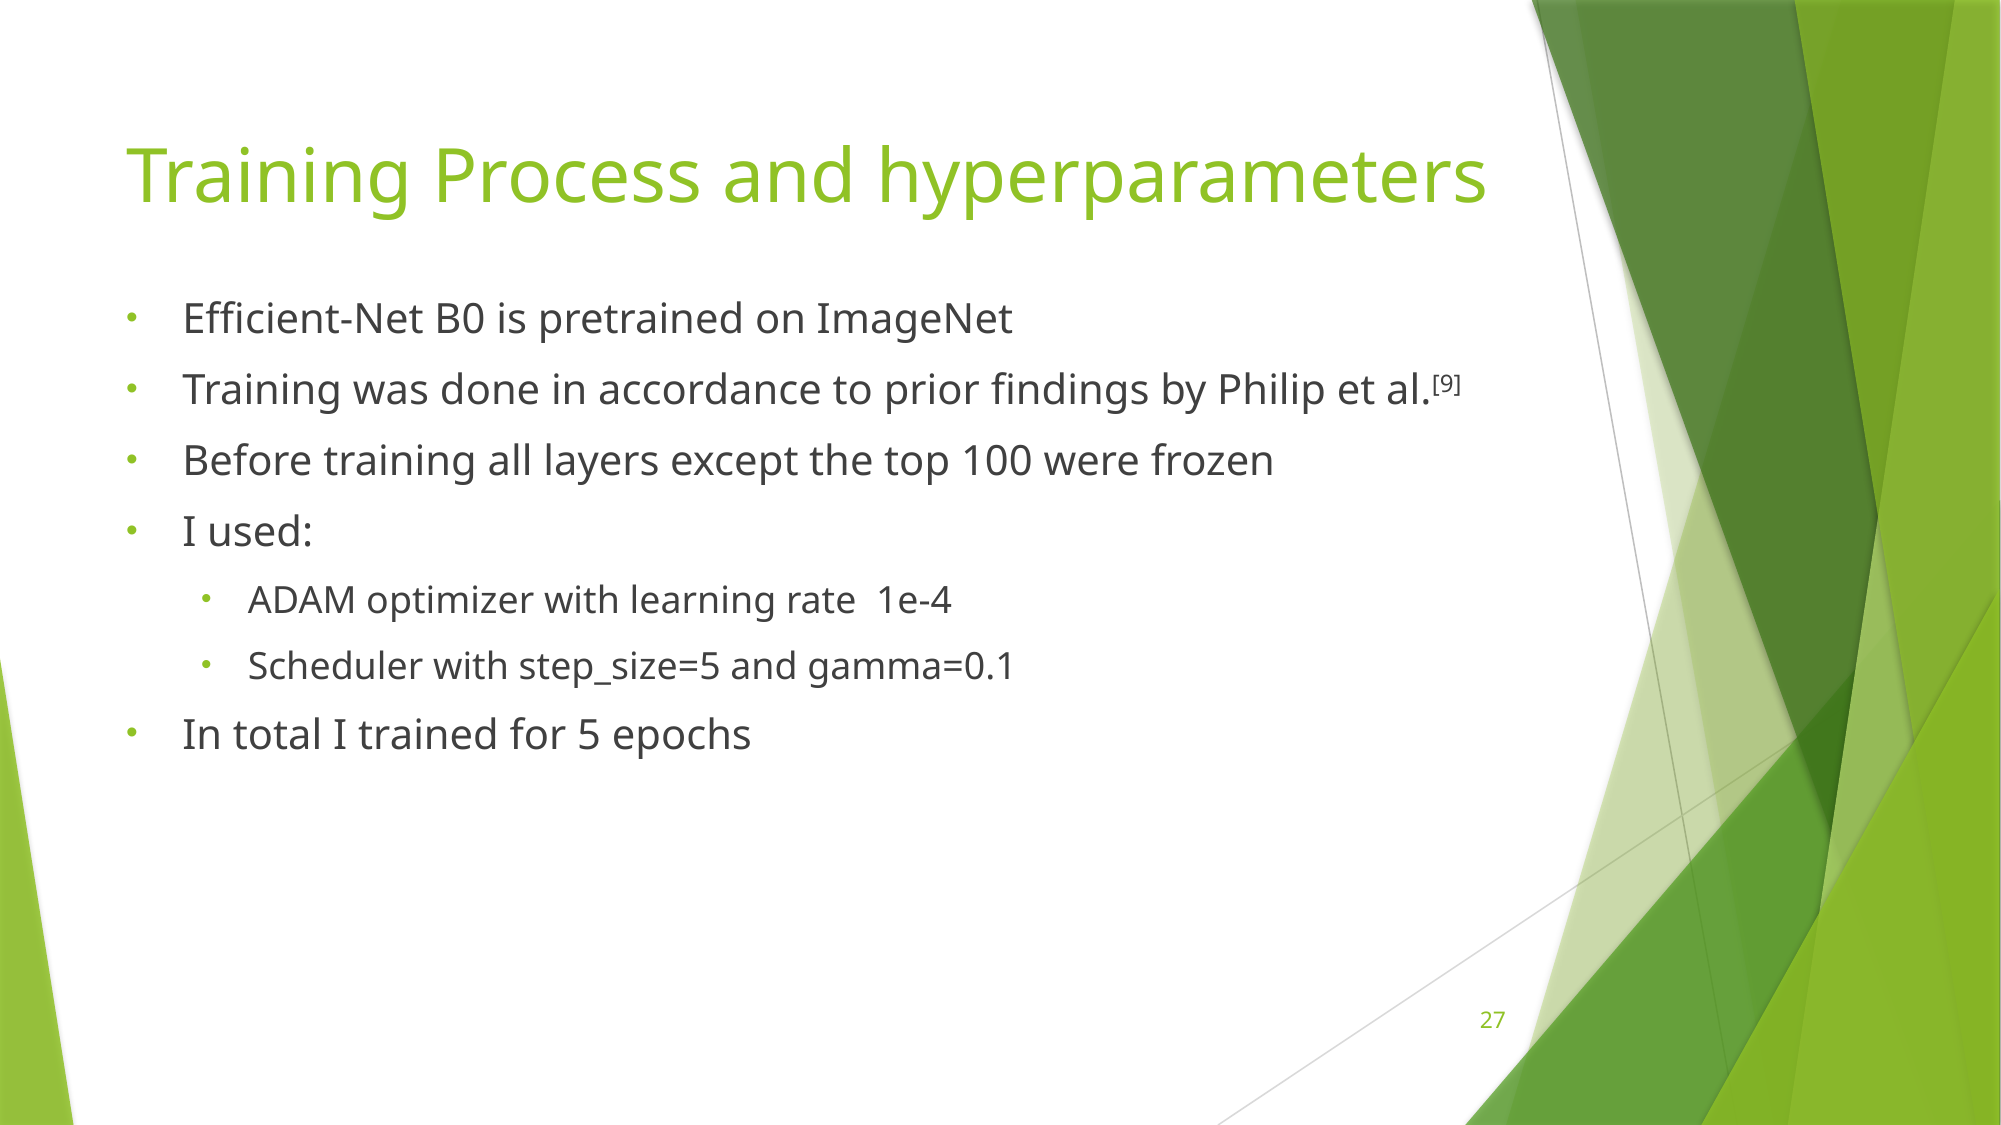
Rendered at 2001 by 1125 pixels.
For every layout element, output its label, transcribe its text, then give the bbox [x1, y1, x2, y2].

title Training Process and hyperparameters [111, 119, 1522, 269]
slide_number 27 [1409, 991, 1522, 1051]
